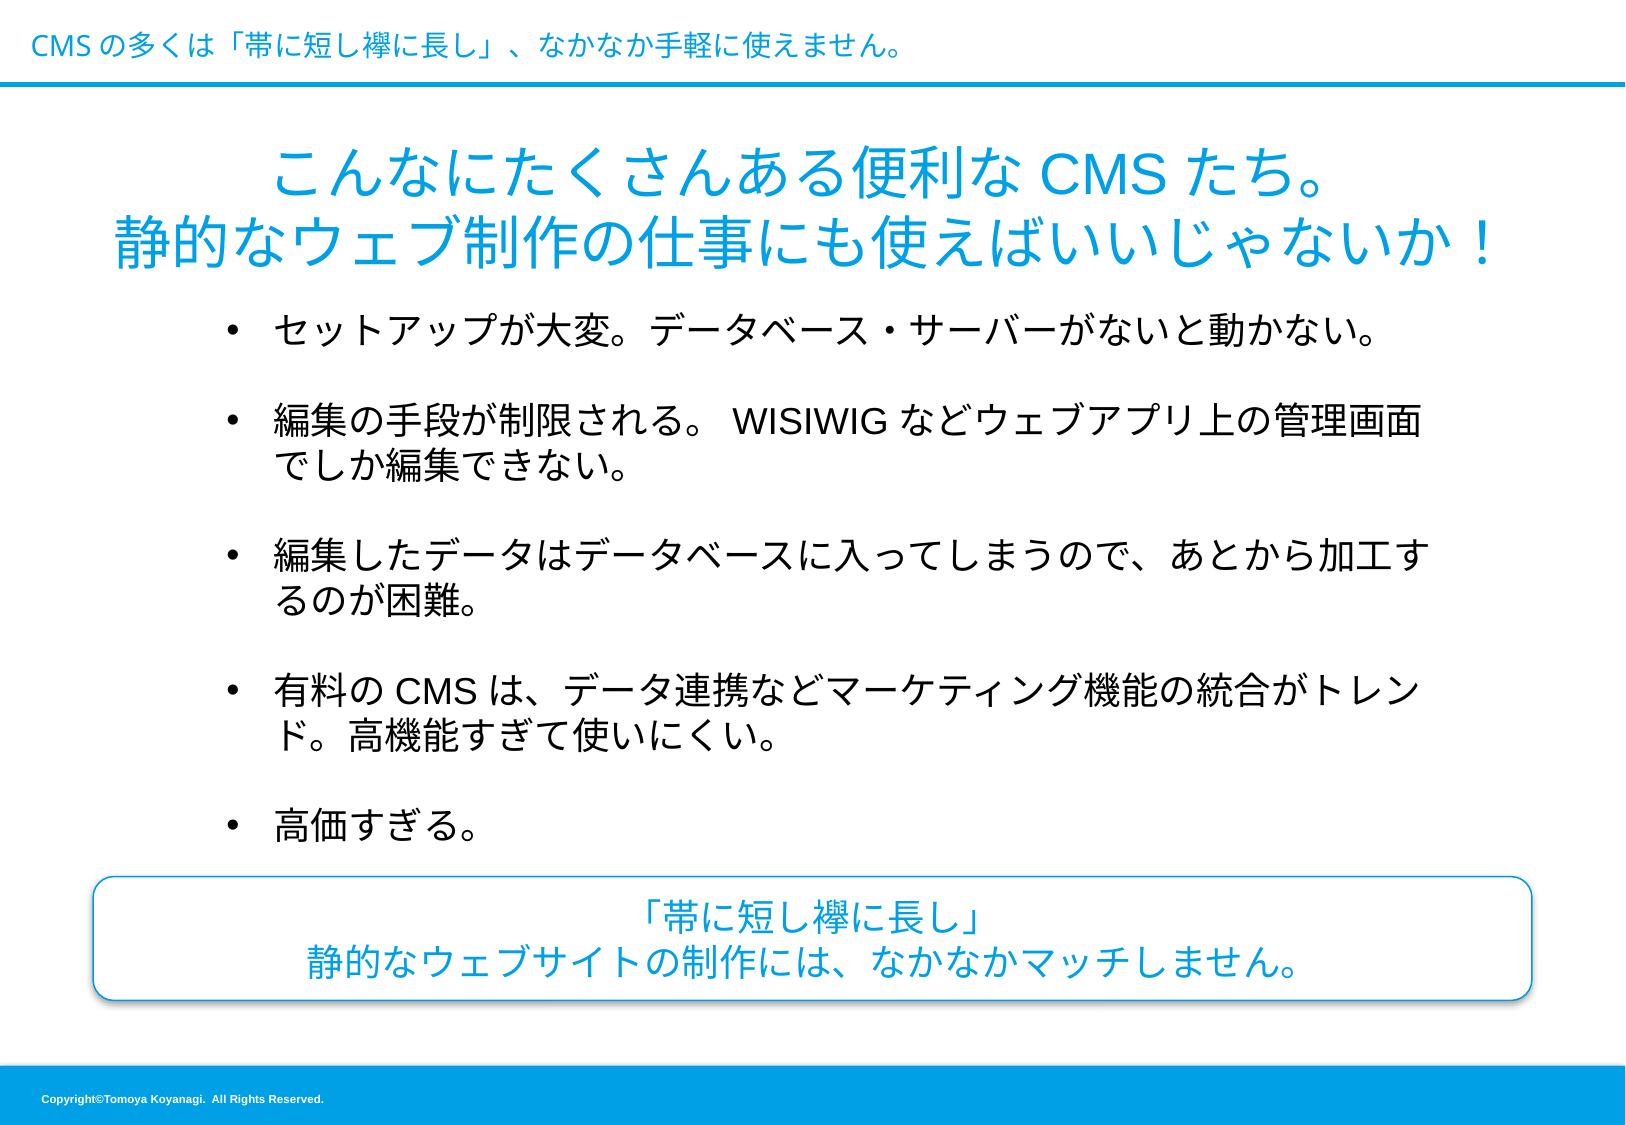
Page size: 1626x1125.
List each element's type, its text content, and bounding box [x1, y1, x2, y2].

title CMSの多くは「帯に短し襷に長し」、なかなか手軽に使えません。 [24, 15, 1441, 75]
text_box こんなにたくさんある便利なCMSたち。 静的なウェブ制作の仕事にも使えばいいじゃないか！ [98, 128, 1527, 284]
text_box 「帯に短し襷に長し」 静的なウェブサイトの制作には、なかなかマッチしません。 [92, 875, 1533, 1002]
text_box セットアップが大変。データベース・サーバーがないと動かない。 編集の手段が制限される。WISIWIGなどウェブアプリ上の管理画面でしか編集できない。 編集したデータはデータベースに入ってしまうので、あとから加工するのが困難。 有料のCMSは、データ連携などマーケティング機能の統合がトレンド。高機能すぎて使いにくい。 高価すぎる。 [211, 299, 1453, 855]
